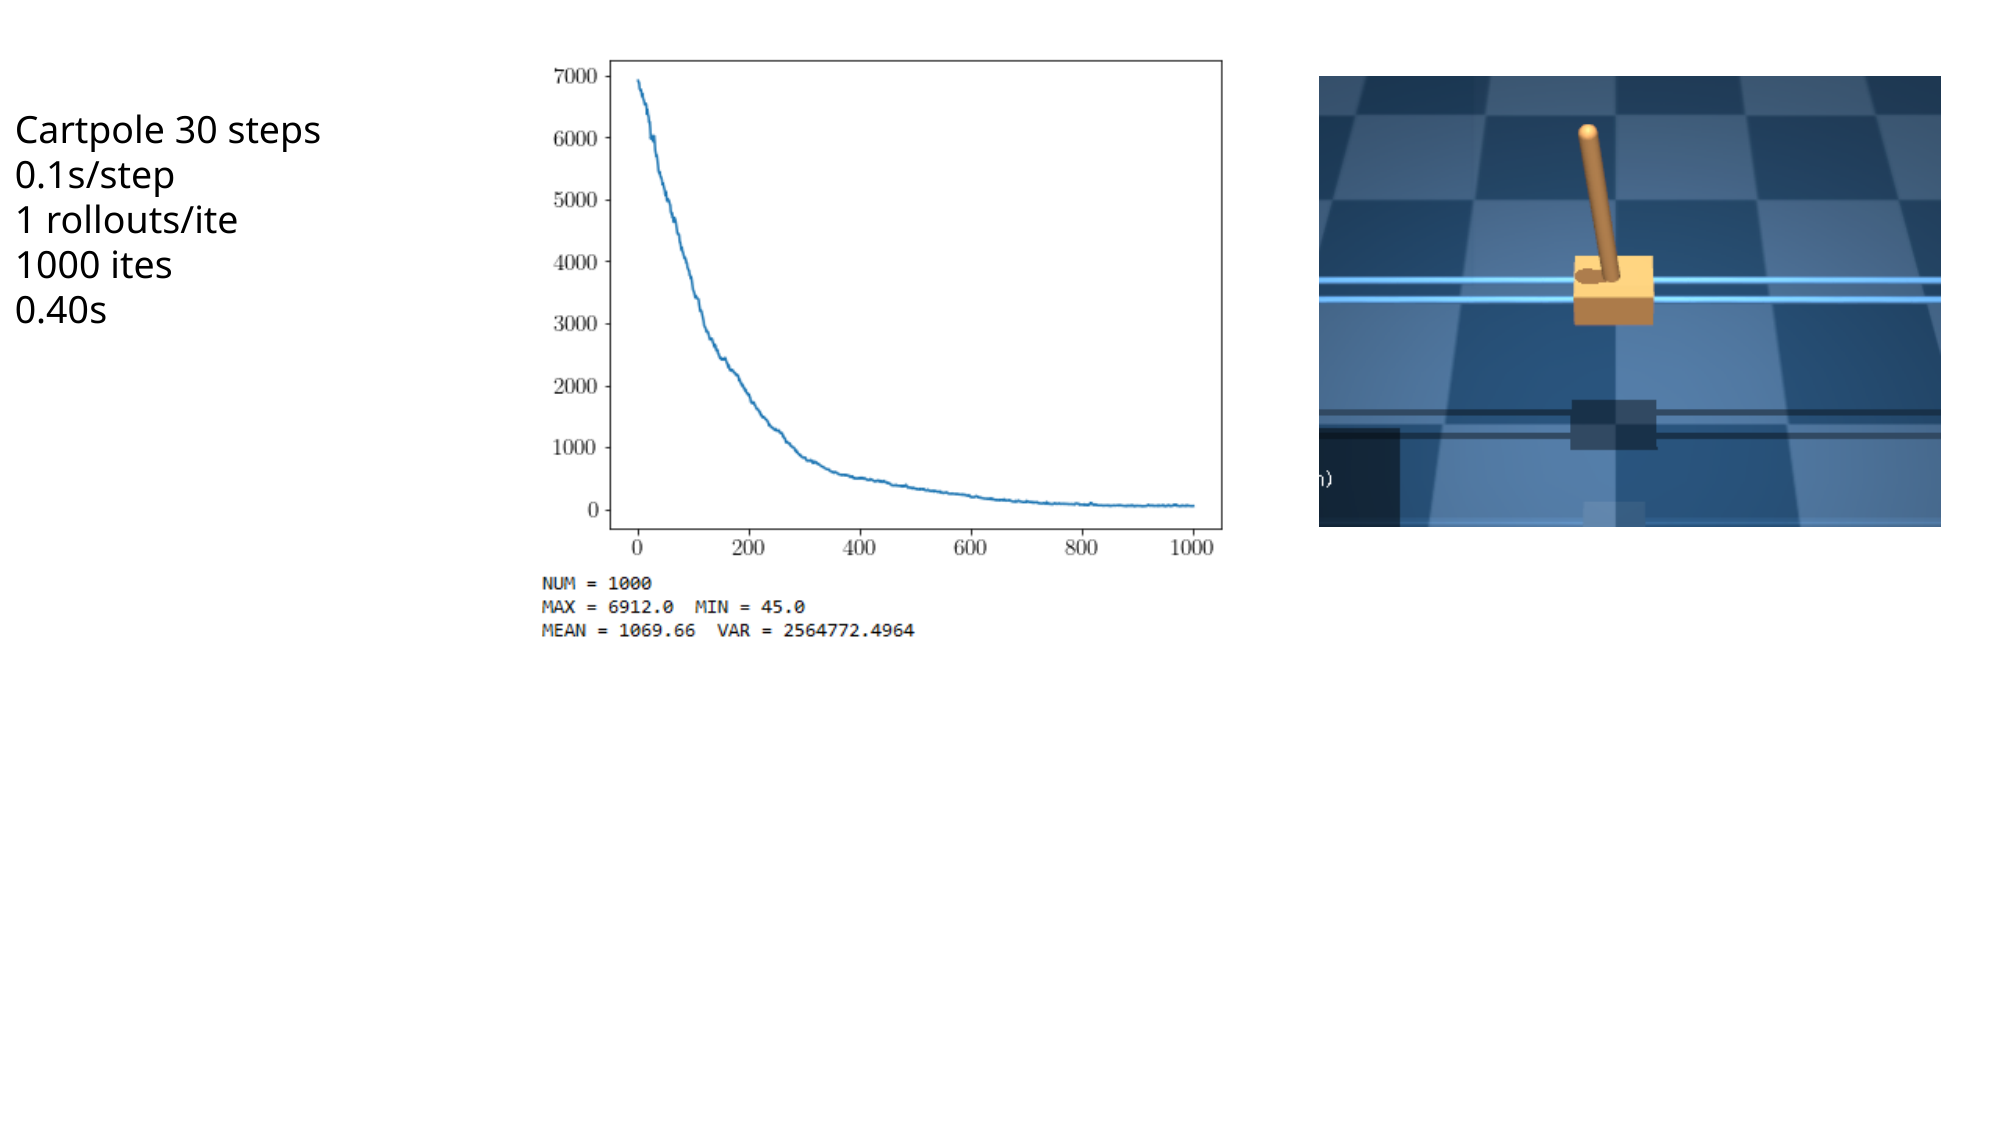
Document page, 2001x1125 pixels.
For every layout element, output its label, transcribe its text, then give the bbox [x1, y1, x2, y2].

text_box Cartpole 30 steps 0.1s/step 1 rollouts/ite 1000 ites 0.40s [0, 99, 381, 339]
picture [541, 40, 1237, 643]
picture [1318, 76, 1941, 527]
